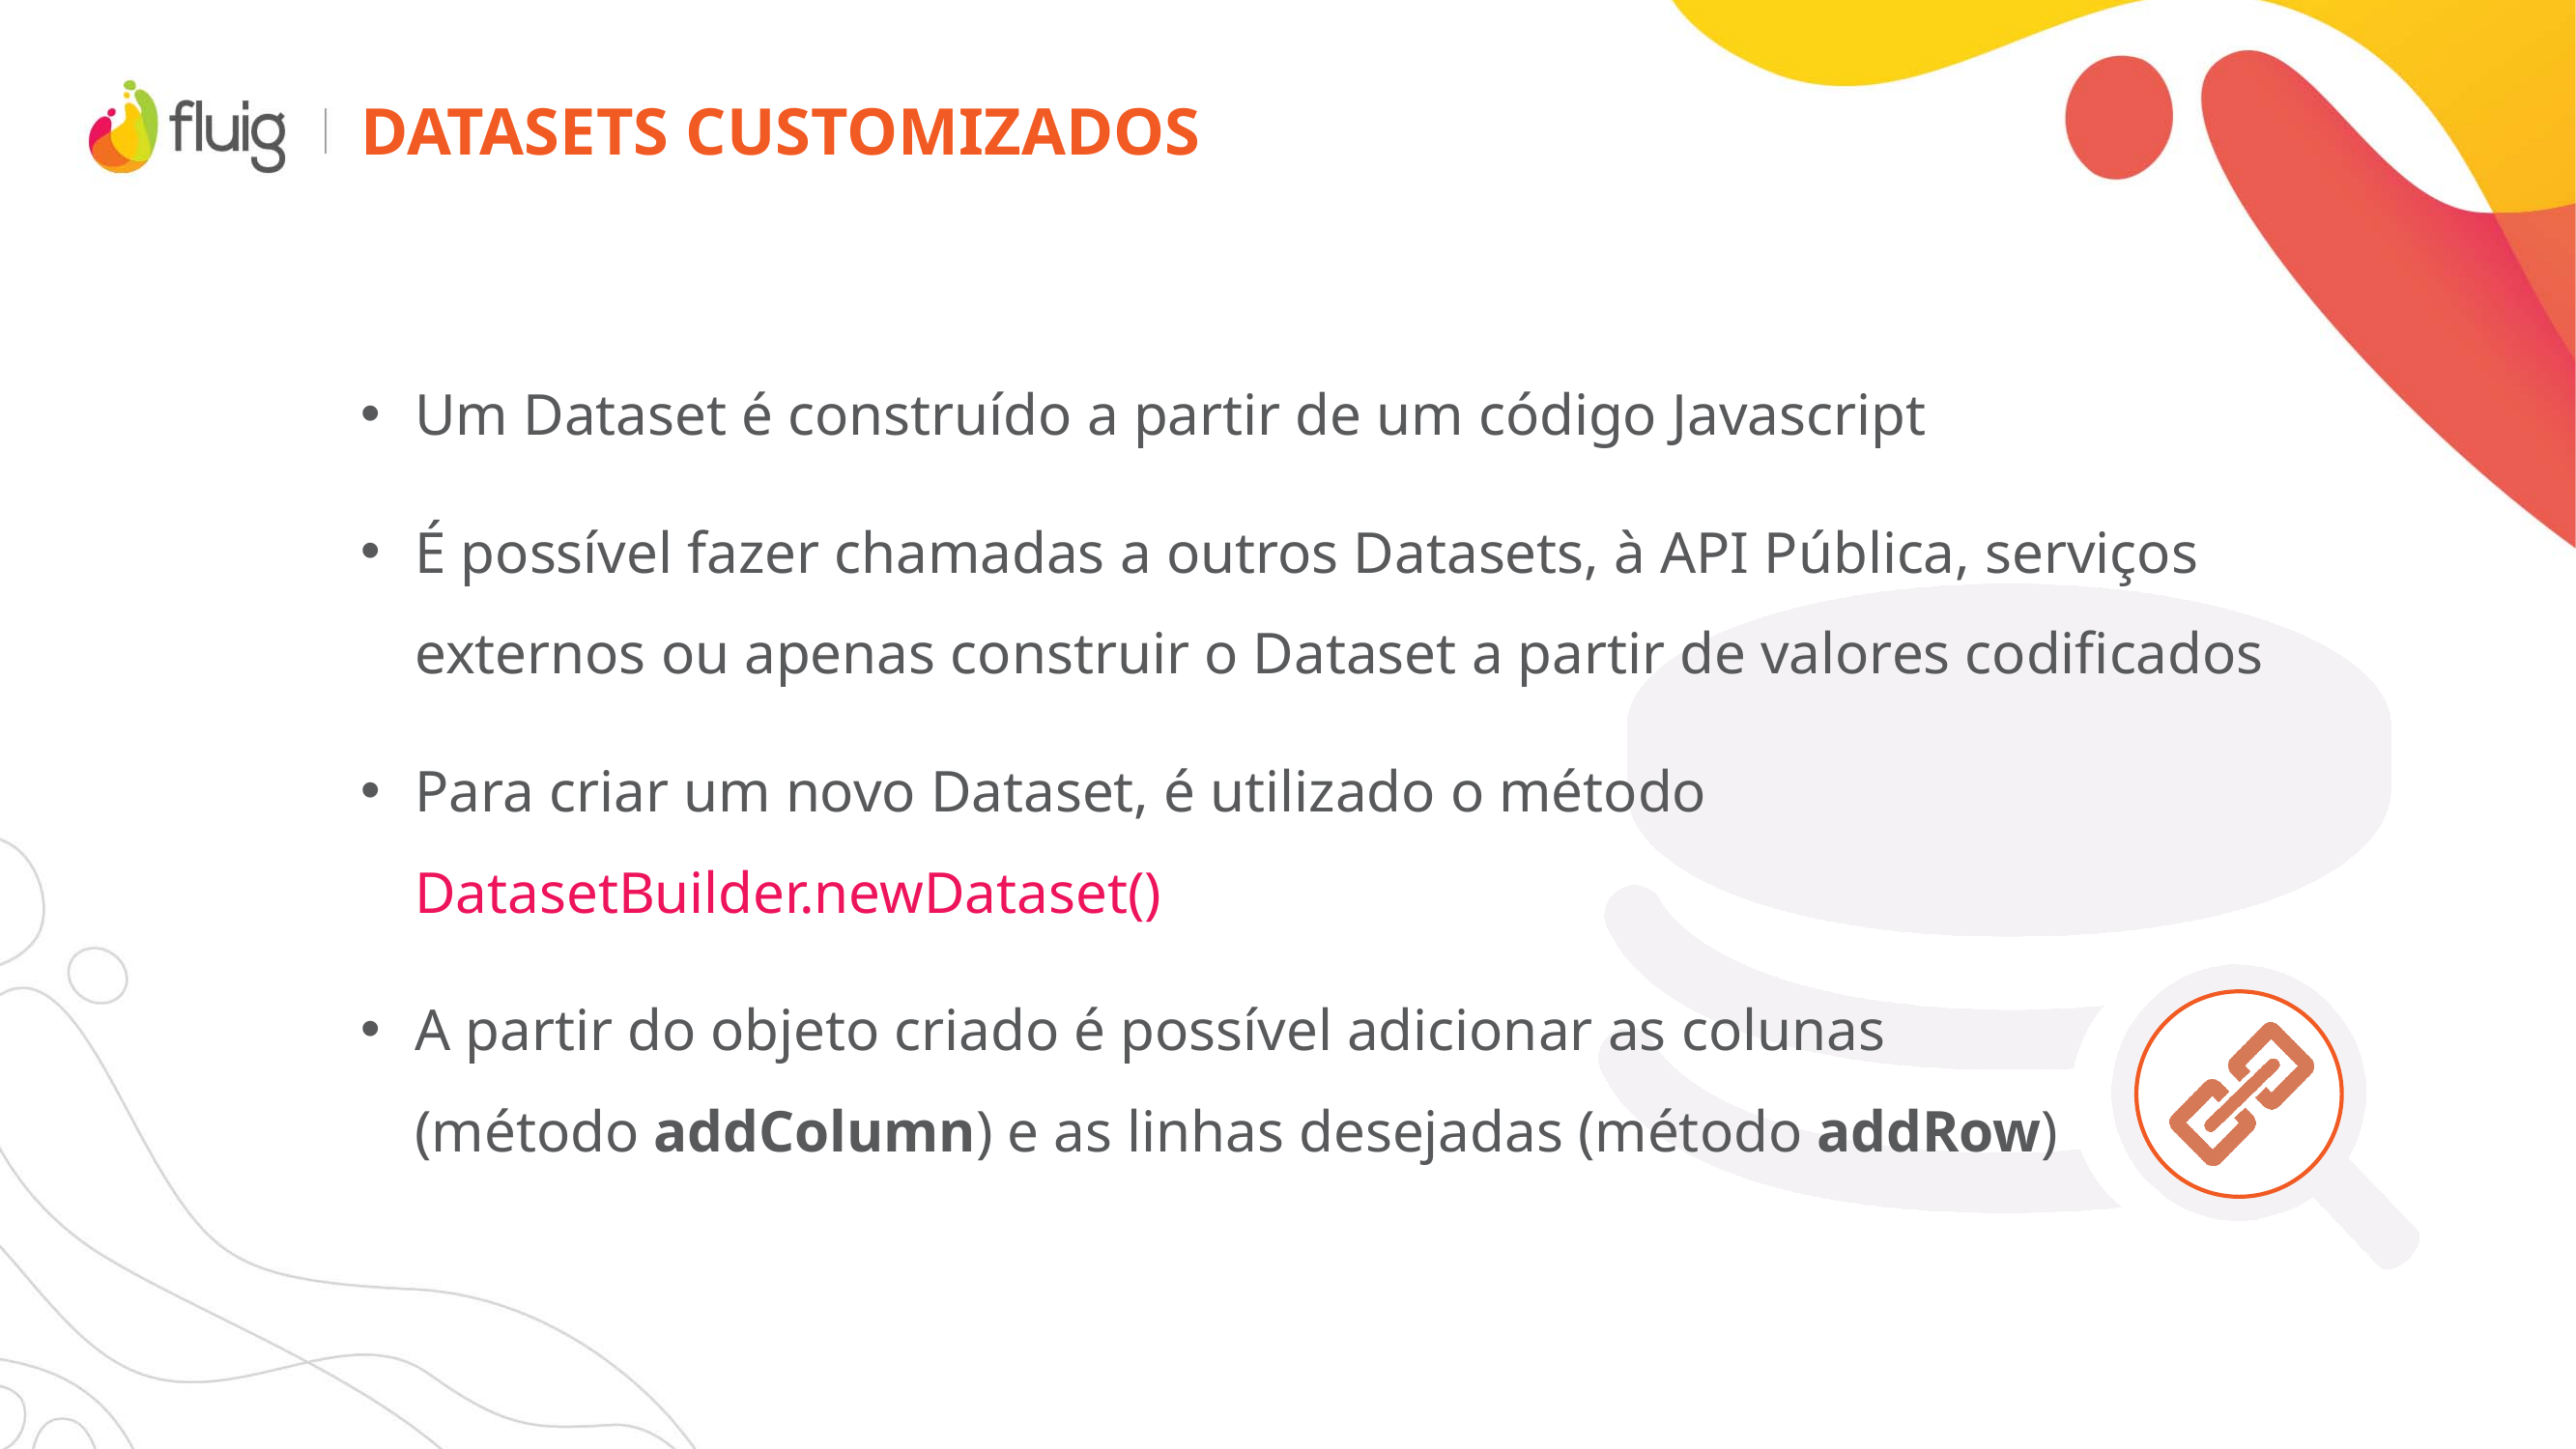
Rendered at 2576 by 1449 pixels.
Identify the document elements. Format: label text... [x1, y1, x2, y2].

title Datasets customizados [346, 83, 1727, 289]
picture [0, 0, 2576, 1449]
list Um Dataset é construído a partir de um código Javascript É possível fazer chamadas a outros Datasets, à API Pública, serviços externos ou apenas construir o Dataset a partir de valores codificados Para criar um novo Dataset, é utilizado o método DatasetBuilder.newDataset() A partir do objeto criado é possível adicionar as colunas (método addColumn) e as linhas desejadas (método addRow) [346, 337, 2419, 1269]
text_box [2135, 990, 2342, 1198]
